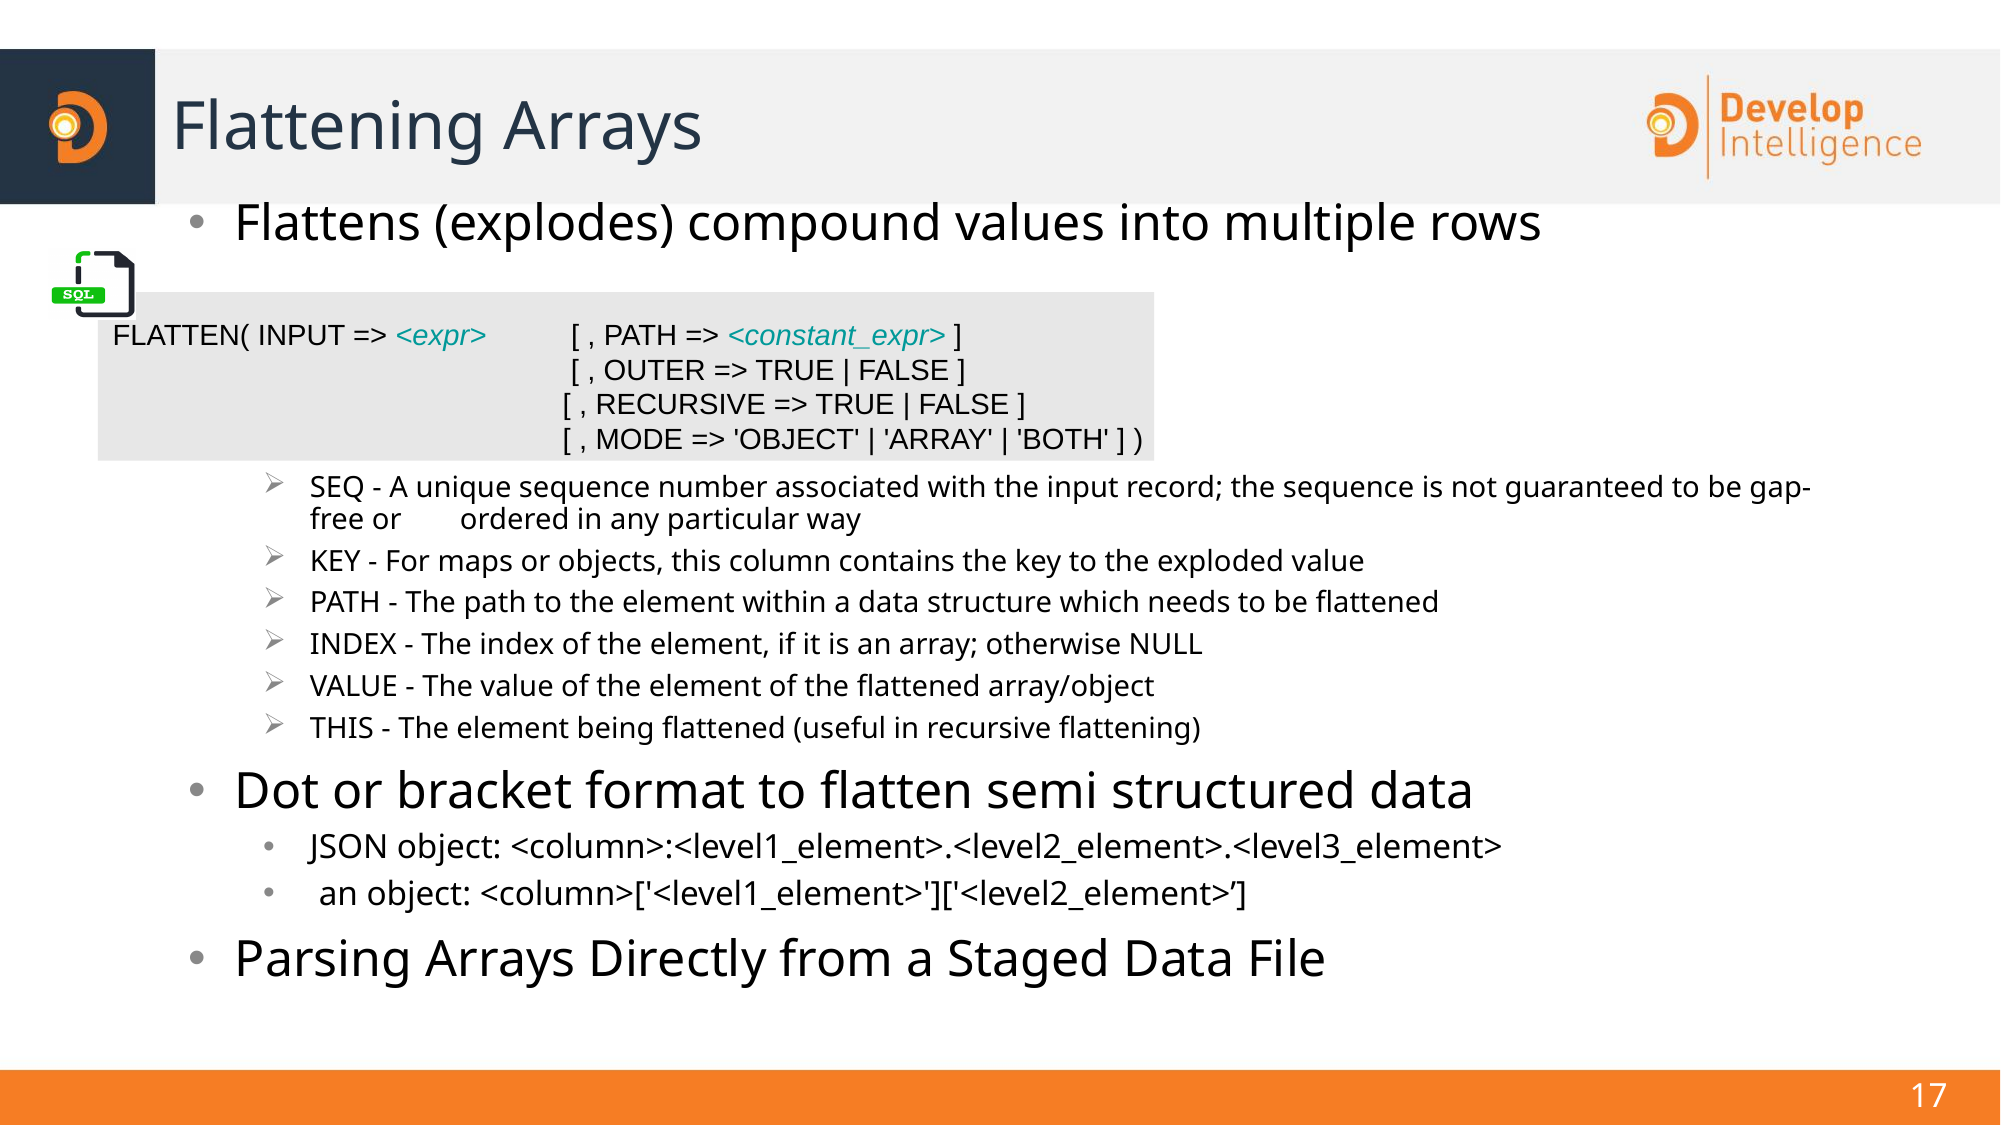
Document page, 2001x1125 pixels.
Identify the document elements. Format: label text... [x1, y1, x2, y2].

text_box FLATTEN( INPUT => <expr> [ , PATH => <constant_expr> ] [ , OUTER => TRUE | FALSE ] [ , RECURSIVE => TRUE | FALSE ] [ , MODE => 'OBJECT' | 'ARRAY' | 'BOTH' ] ) [97, 308, 1177, 463]
slide_number 17 [1860, 1072, 1998, 1122]
list Flattens (explodes) compound values into multiple rows SEQ - A unique sequence number associated with the input record; the sequence is not guaranteed to be gap-free or ordered in any particular way KEY - For maps or objects, this column contains the key to the exploded value PATH - The path to the element within a data structure which needs to be flattened INDEX - The index of the element, if it is an array; otherwise NULL VALUE - The value of the element of the flattened array/object THIS - The element being flattened (useful in recursive flattening) Dot or bracket format to flatten semi structured data JSON object: <column>:<level1_element>.<level2_element>.<level3_element> an object: <column>['<level1_element>']['<level2_element>’] Parsing Arrays Directly from a Staged Data File [135, 189, 1861, 958]
title Flattening Arrays [156, 53, 1999, 202]
picture [0, 0, 2001, 1125]
